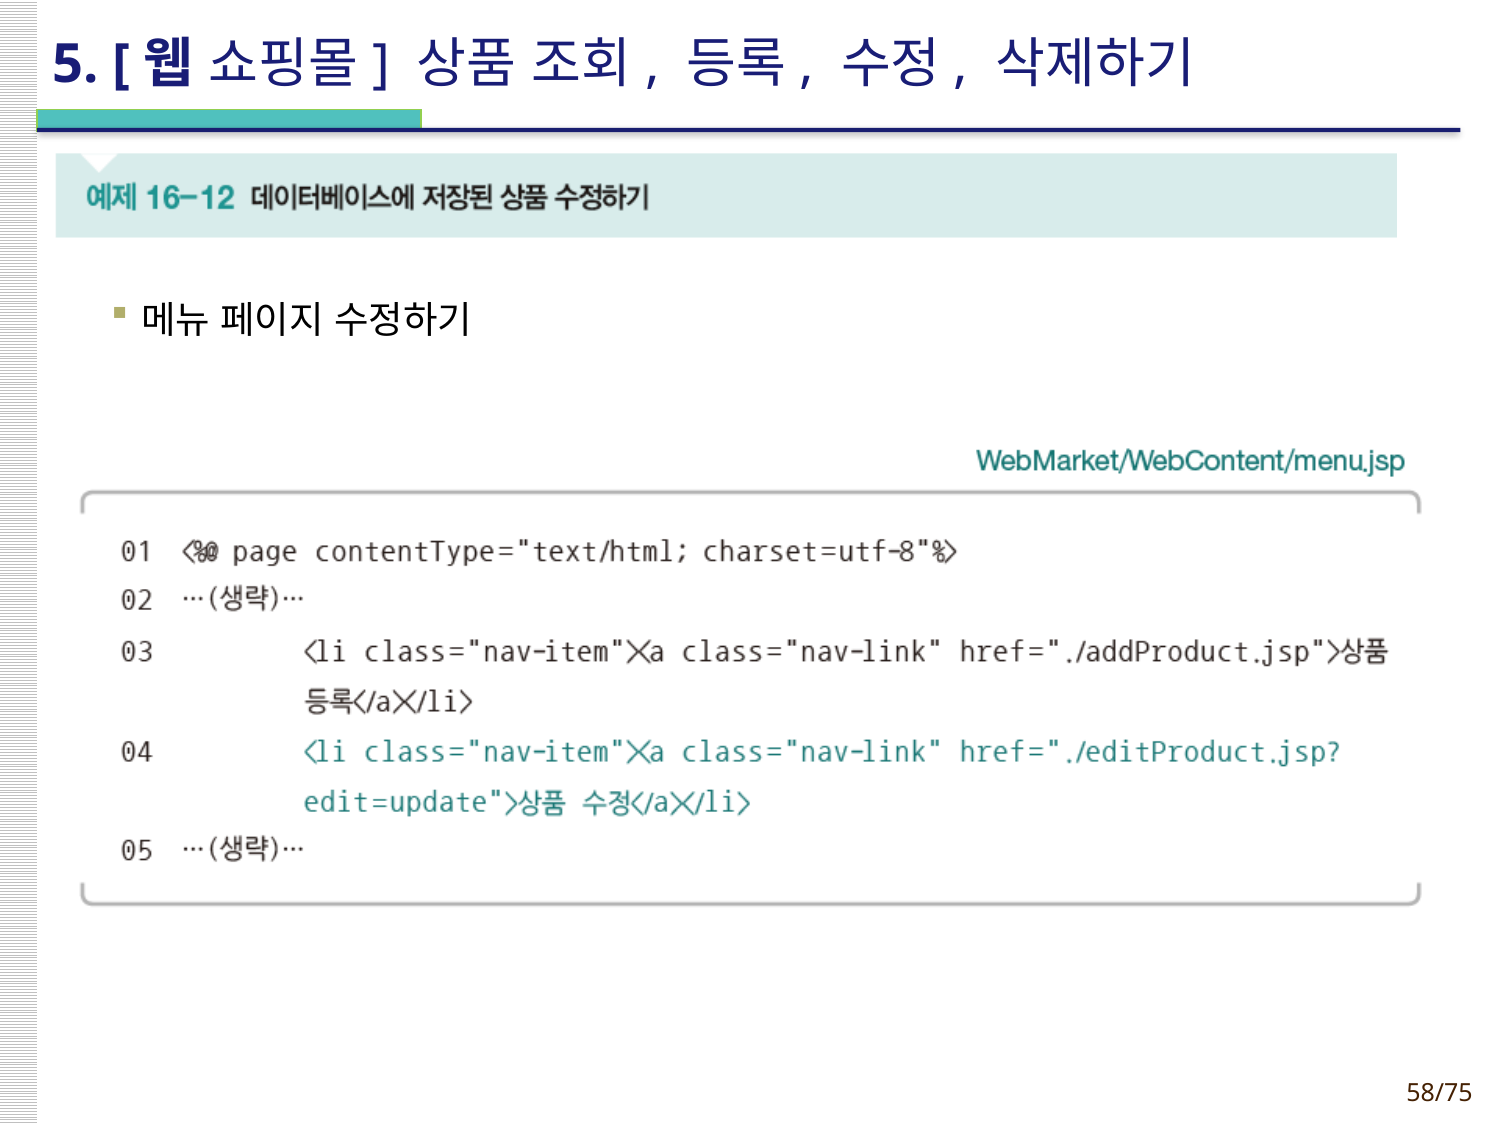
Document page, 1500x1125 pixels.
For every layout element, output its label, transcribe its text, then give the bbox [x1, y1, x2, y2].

picture [63, 444, 1437, 920]
picture [52, 152, 1397, 241]
list 메뉴 페이지 수정하기 [37, 152, 1463, 1091]
title 5. [웹 쇼핑몰] 상품 조회, 등록, 수정, 삭제하기 [37, 13, 1278, 109]
